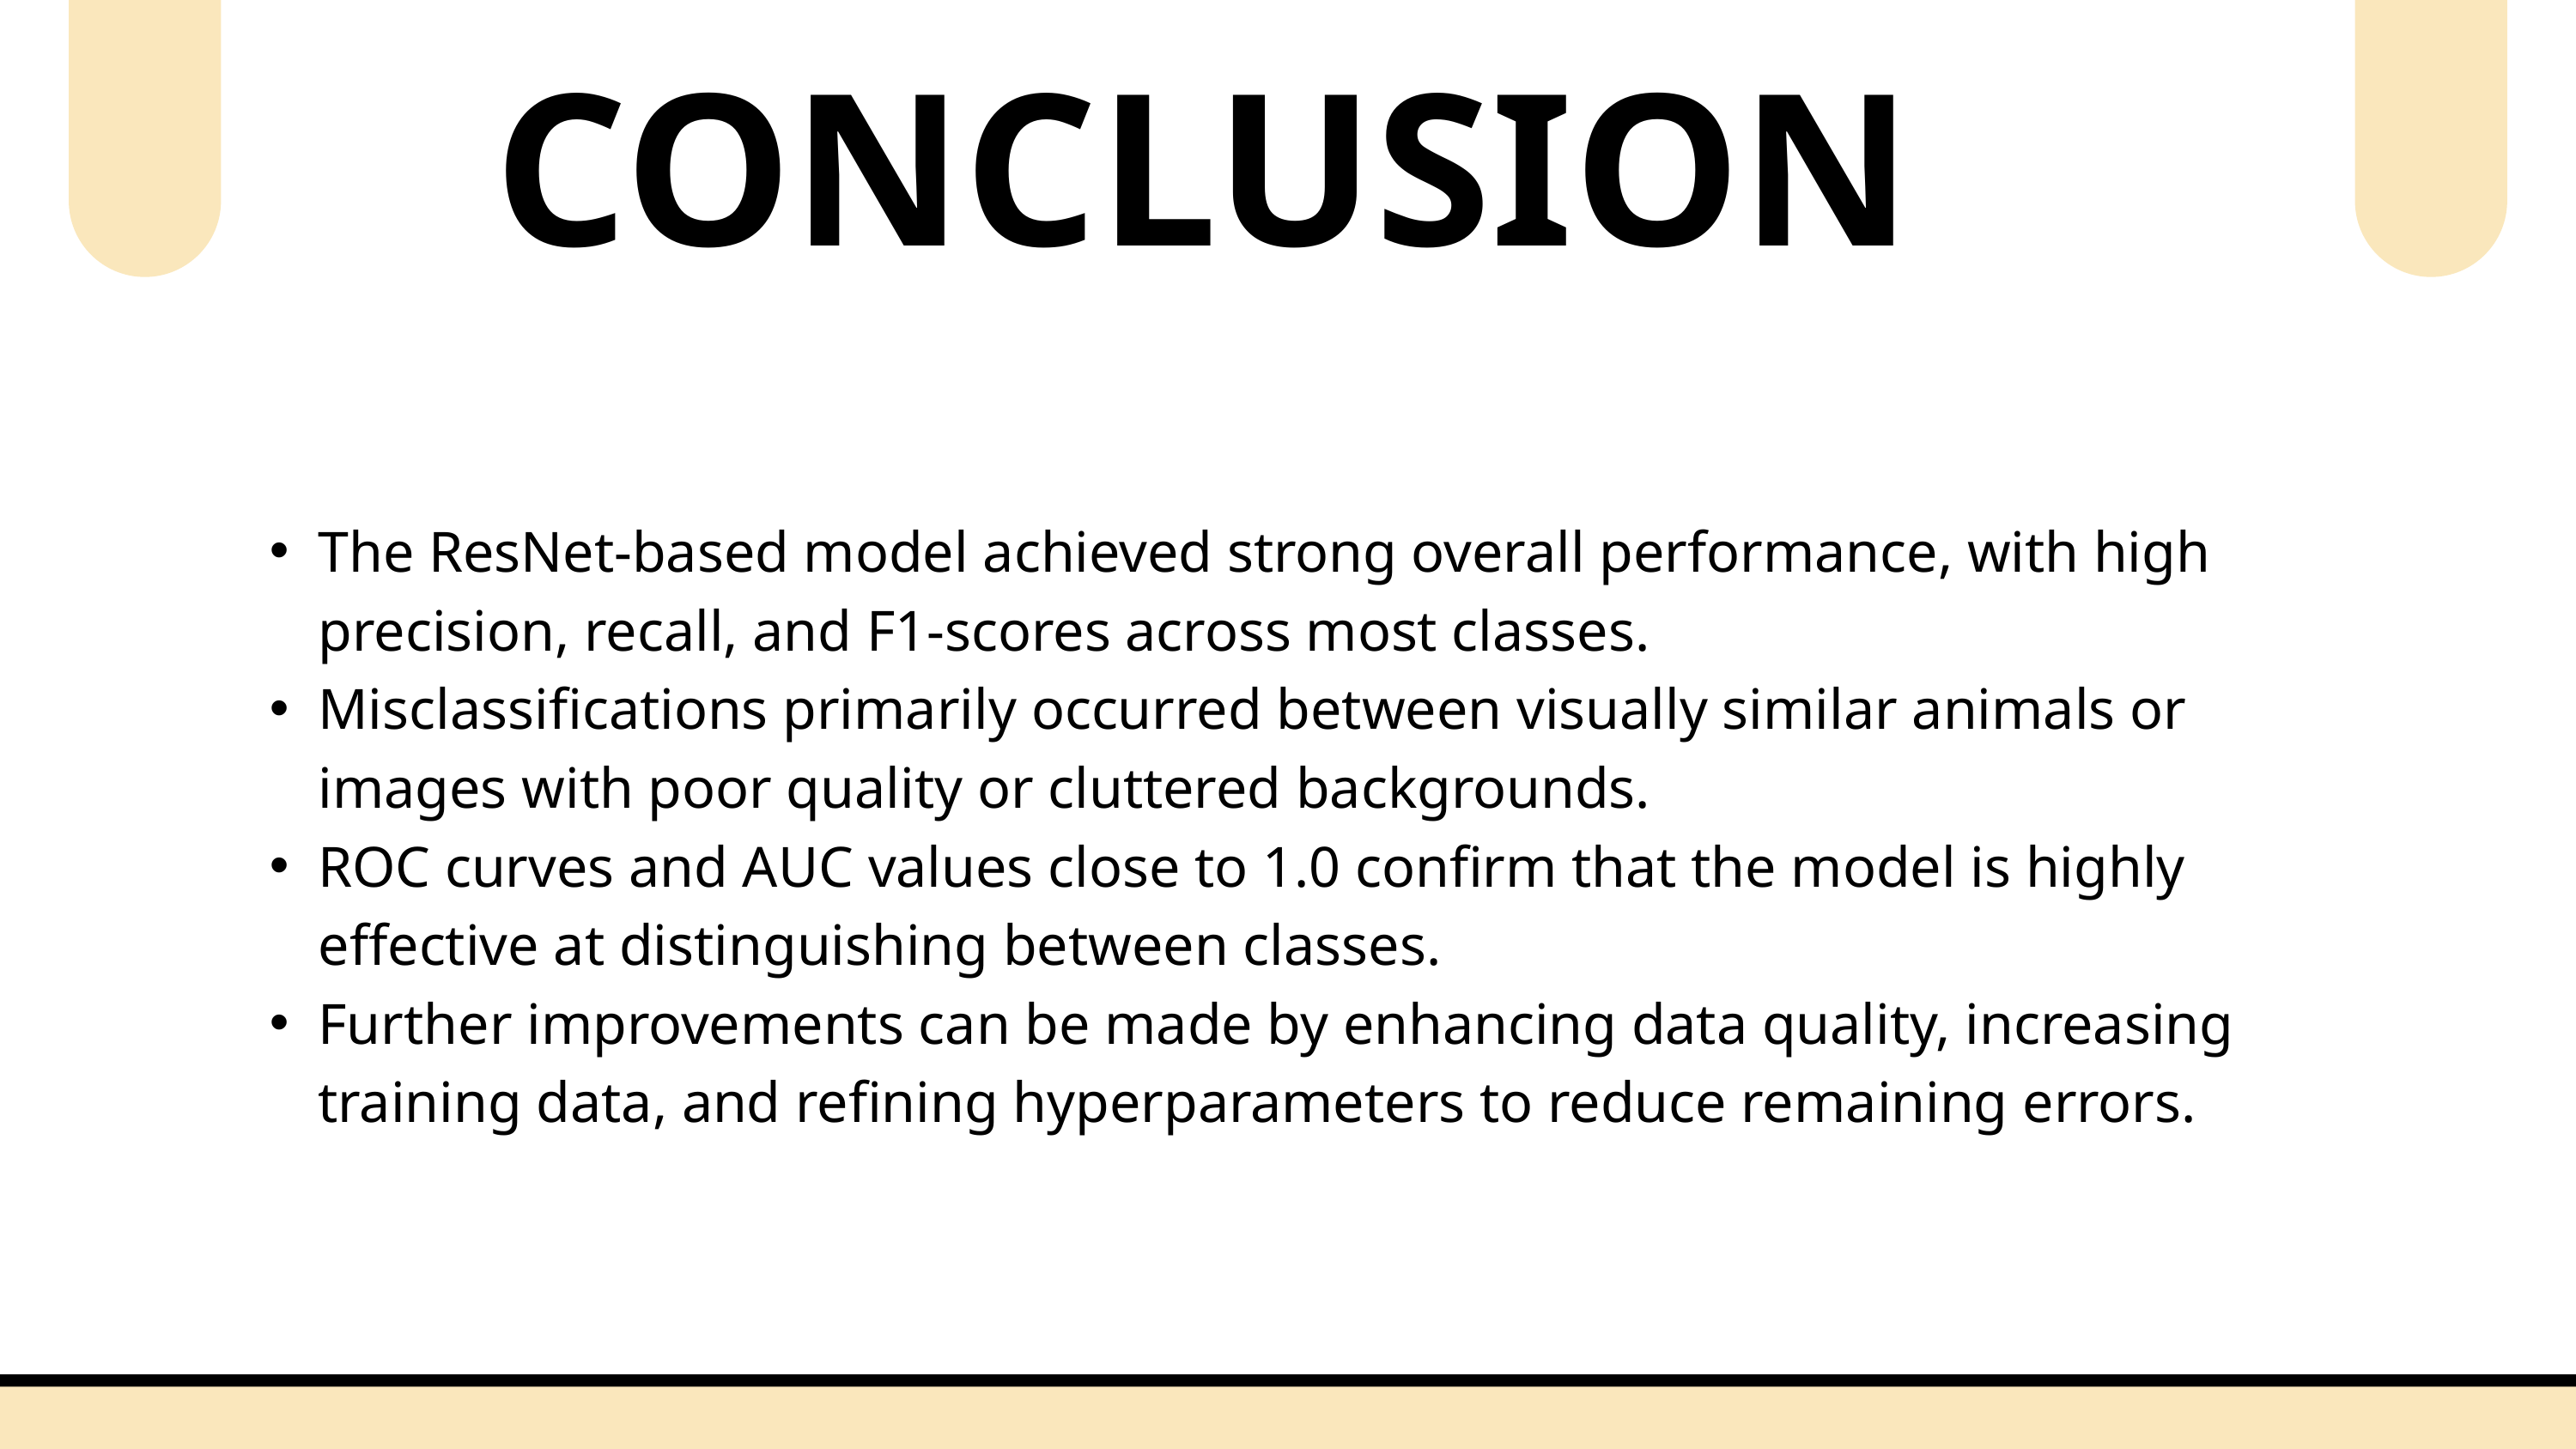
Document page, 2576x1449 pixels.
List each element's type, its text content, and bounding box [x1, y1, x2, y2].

text_box [0, 1380, 2576, 1449]
text_box The ResNet-based model achieved strong overall performance, with high precision, recall, and F1-scores across most classes. Misclassifications primarily occurred between visually similar animals or images with poor quality or cluttered backgrounds. ROC curves and AUC values close to 1.0 confirm that the model is highly effective at distinguishing between classes. Further improvements can be made by enhancing data quality, increasing training data, and refining hyperparameters to reduce remaining errors. [221, 504, 2355, 1134]
text_box [69, 0, 222, 277]
text_box [2354, 0, 2507, 277]
text_box CONCLUSION [358, 0, 2104, 288]
